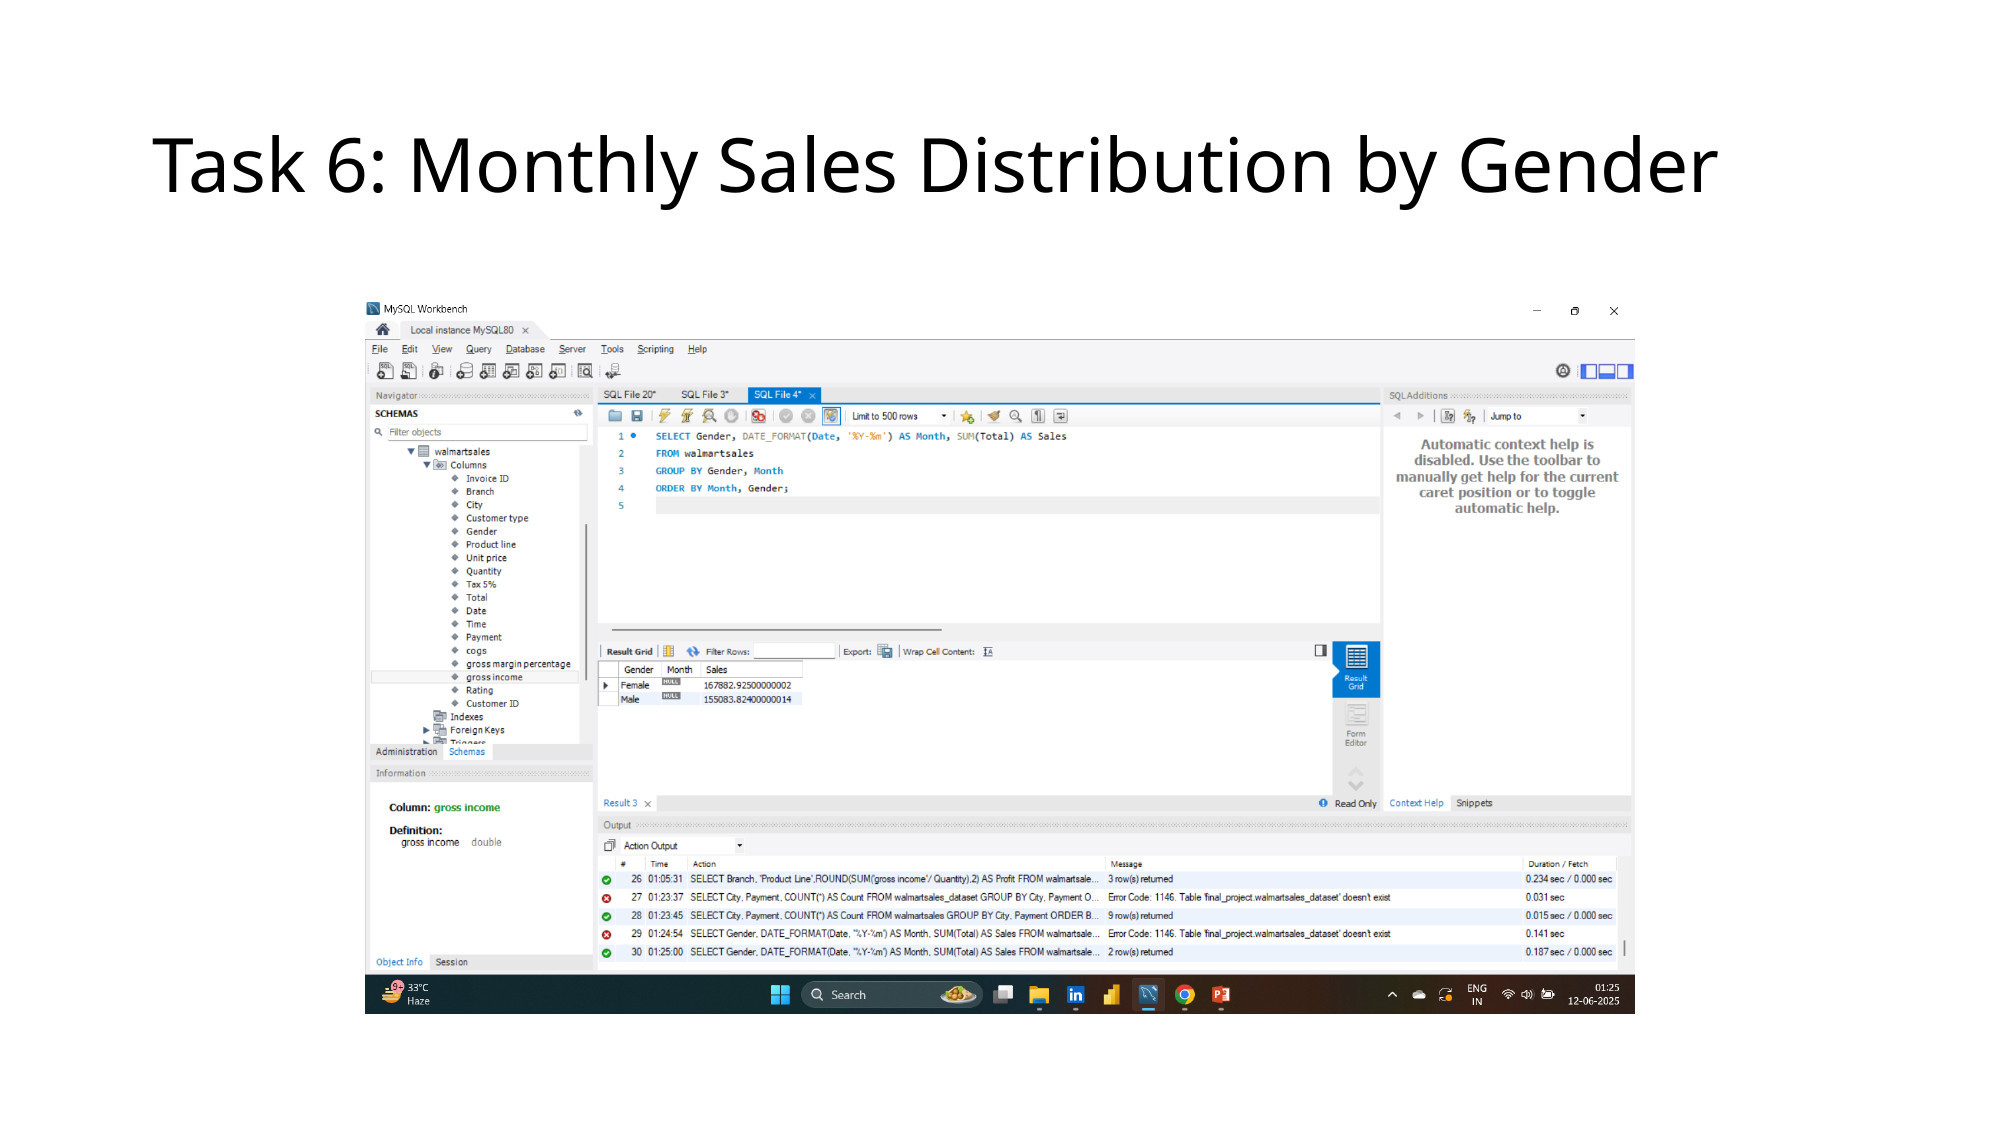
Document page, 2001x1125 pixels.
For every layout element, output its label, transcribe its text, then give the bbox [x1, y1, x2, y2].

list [365, 299, 1635, 1014]
title Task 6: Monthly Sales Distribution by Gender [137, 59, 1863, 278]
